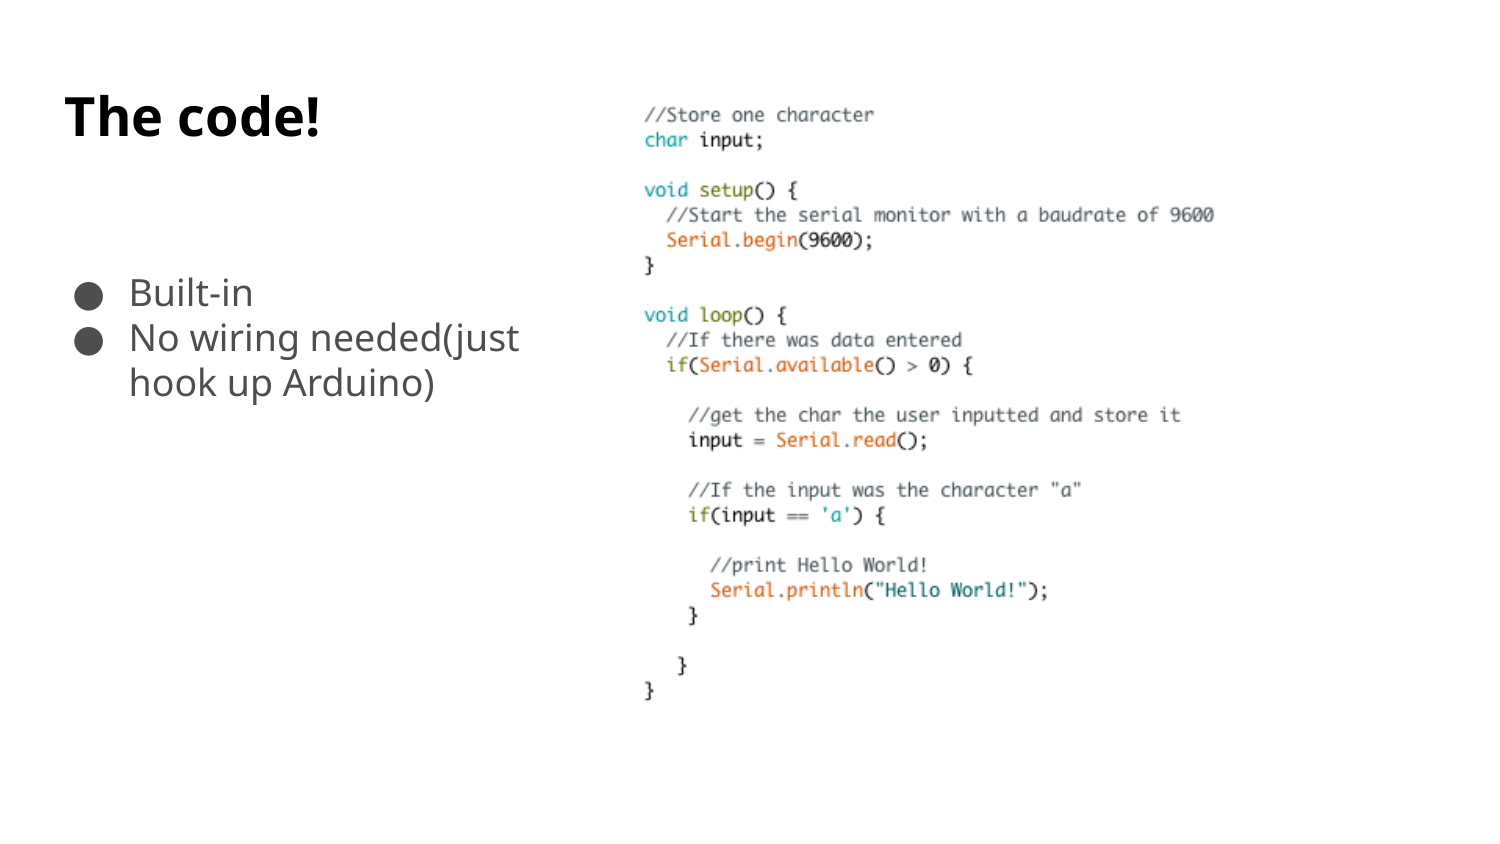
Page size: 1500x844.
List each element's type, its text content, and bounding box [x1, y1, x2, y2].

picture [643, 99, 1226, 720]
title The code! [49, 67, 1448, 173]
text_box Built-in No wiring needed(just hook up Arduino) [38, 254, 563, 738]
